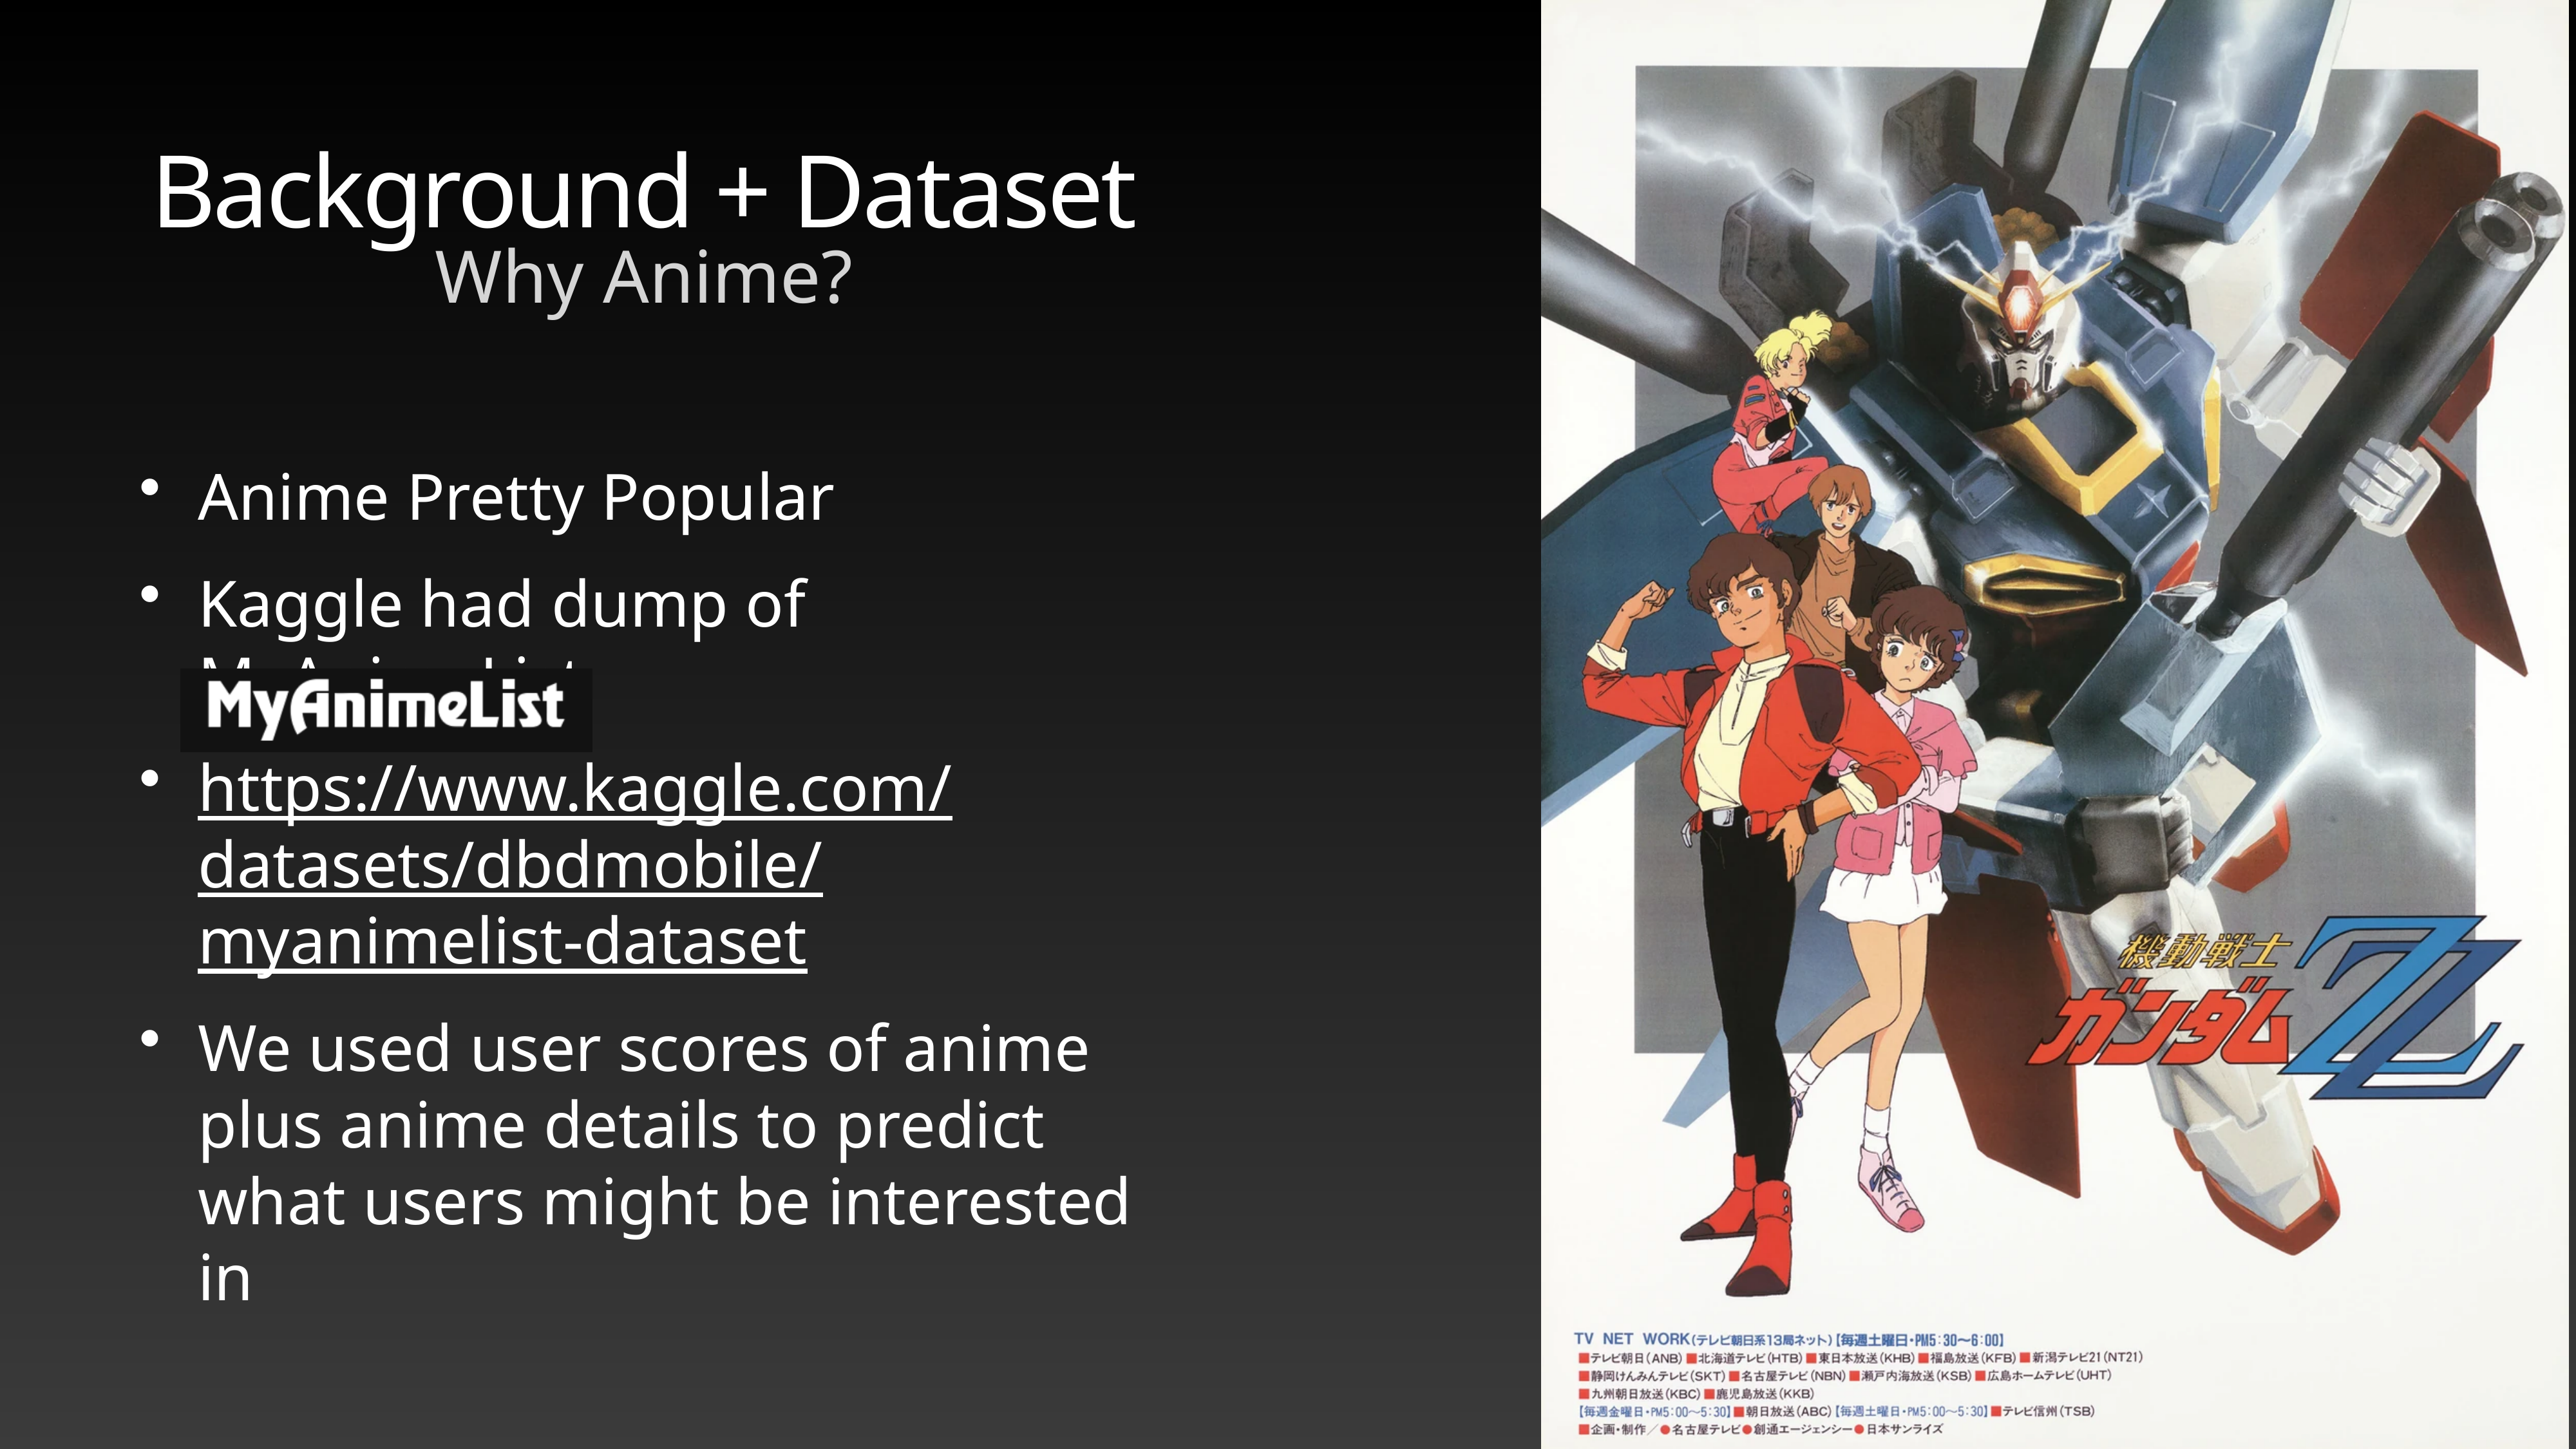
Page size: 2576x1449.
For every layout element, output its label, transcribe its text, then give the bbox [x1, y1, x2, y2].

title Background + Dataset [133, 88, 1155, 225]
picture [1540, 0, 2570, 1449]
picture [180, 668, 593, 753]
list Why Anime? [133, 225, 1155, 334]
list Anime Pretty Popular Kaggle had dump of MyAnimeList https://www.kaggle.com/datasets/dbdmobile/myanimelist-dataset We used user scores of anime plus anime details to predict what users might be interested in [133, 450, 1162, 1403]
